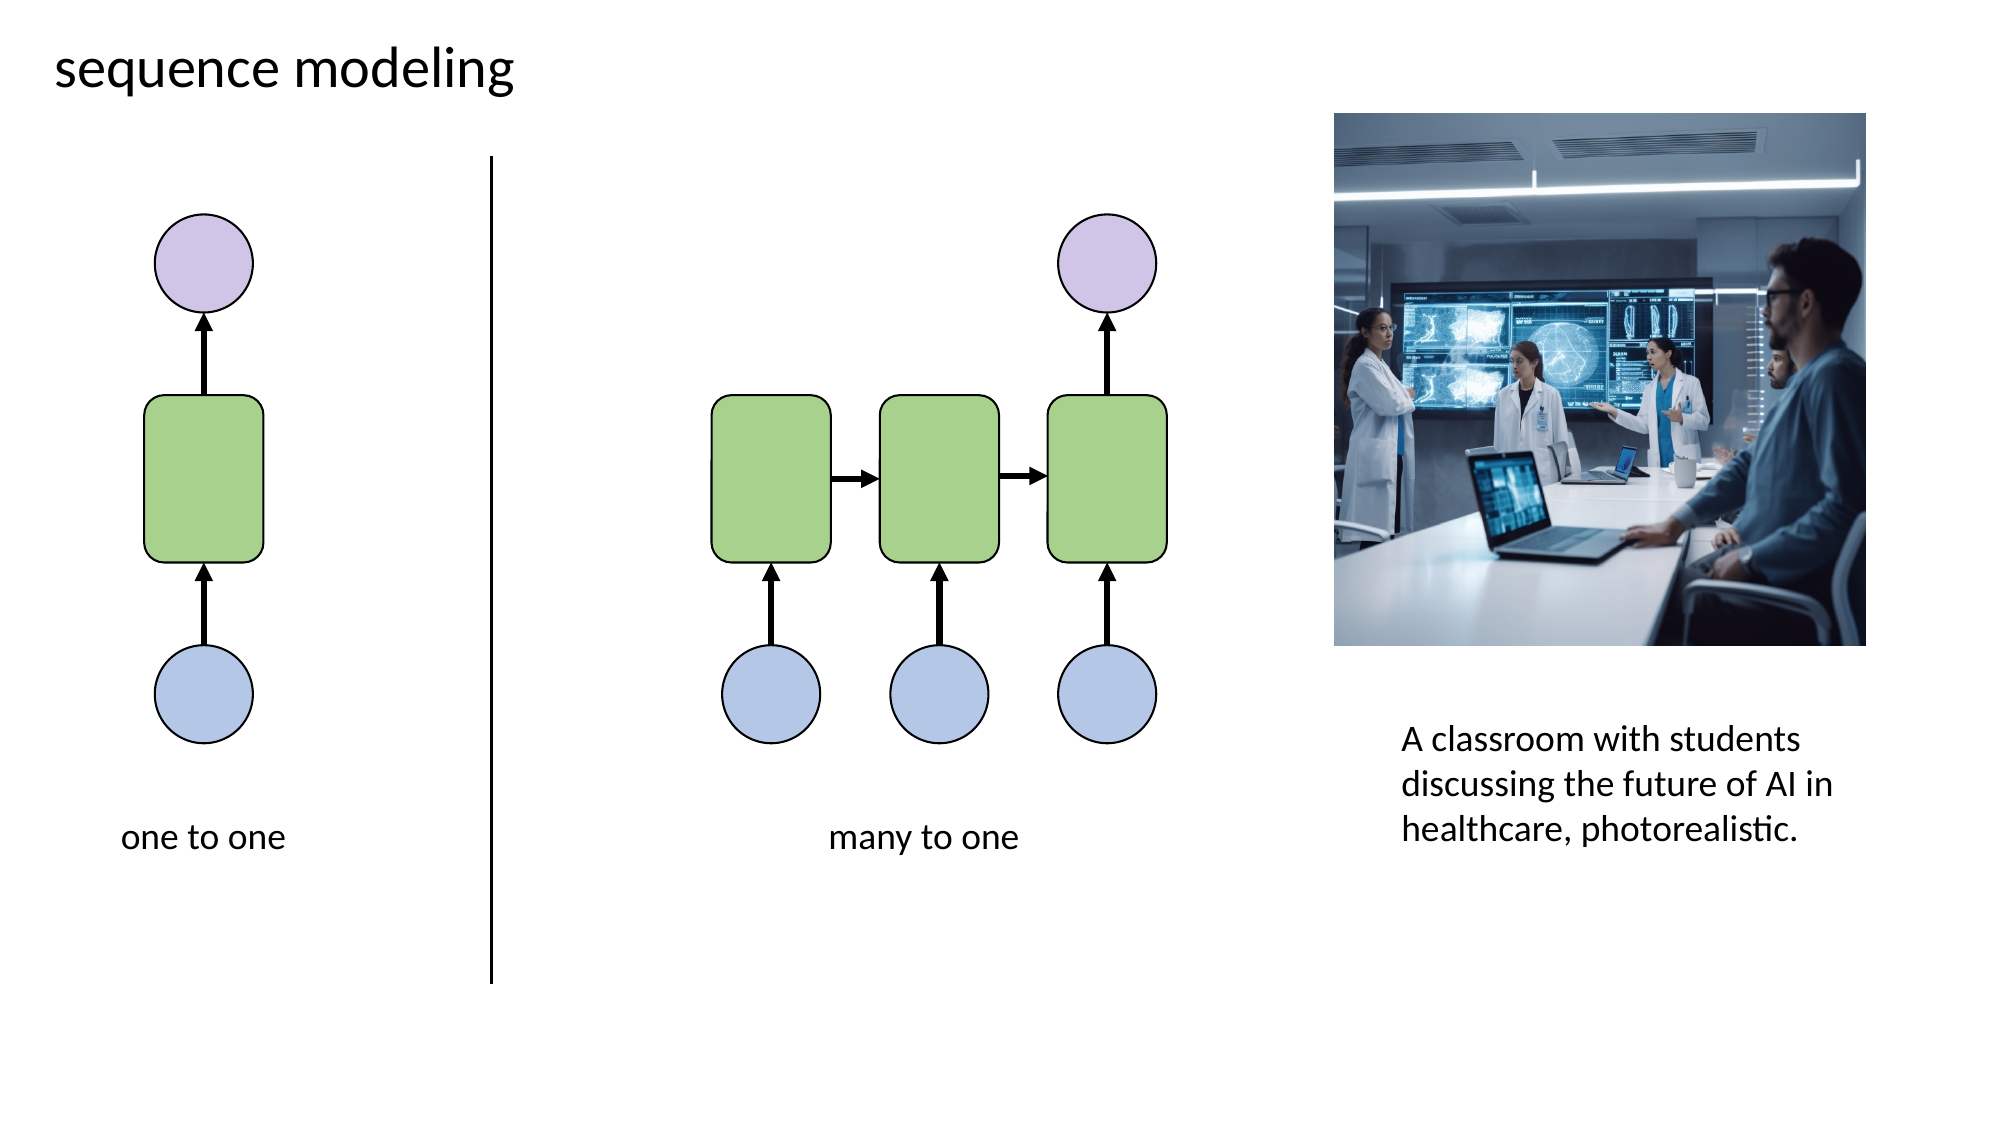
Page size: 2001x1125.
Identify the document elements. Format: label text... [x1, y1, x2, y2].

text_box [1057, 213, 1158, 314]
text_box [153, 644, 254, 745]
text_box [1046, 394, 1168, 564]
text_box [721, 644, 822, 745]
text_box one to one many to one [72, 804, 491, 865]
text_box [878, 394, 1001, 564]
text_box [143, 394, 265, 564]
text_box [1057, 644, 1158, 745]
picture [1334, 113, 1866, 646]
text_box [153, 213, 254, 314]
text_box sequence modeling [39, 21, 1967, 107]
text_box one to one many to one [492, 804, 1224, 865]
text_box [710, 394, 832, 564]
text_box [889, 644, 990, 745]
text_box A classroom with students discussing the future of AI in healthcare, photorealistic. [1386, 706, 1958, 857]
